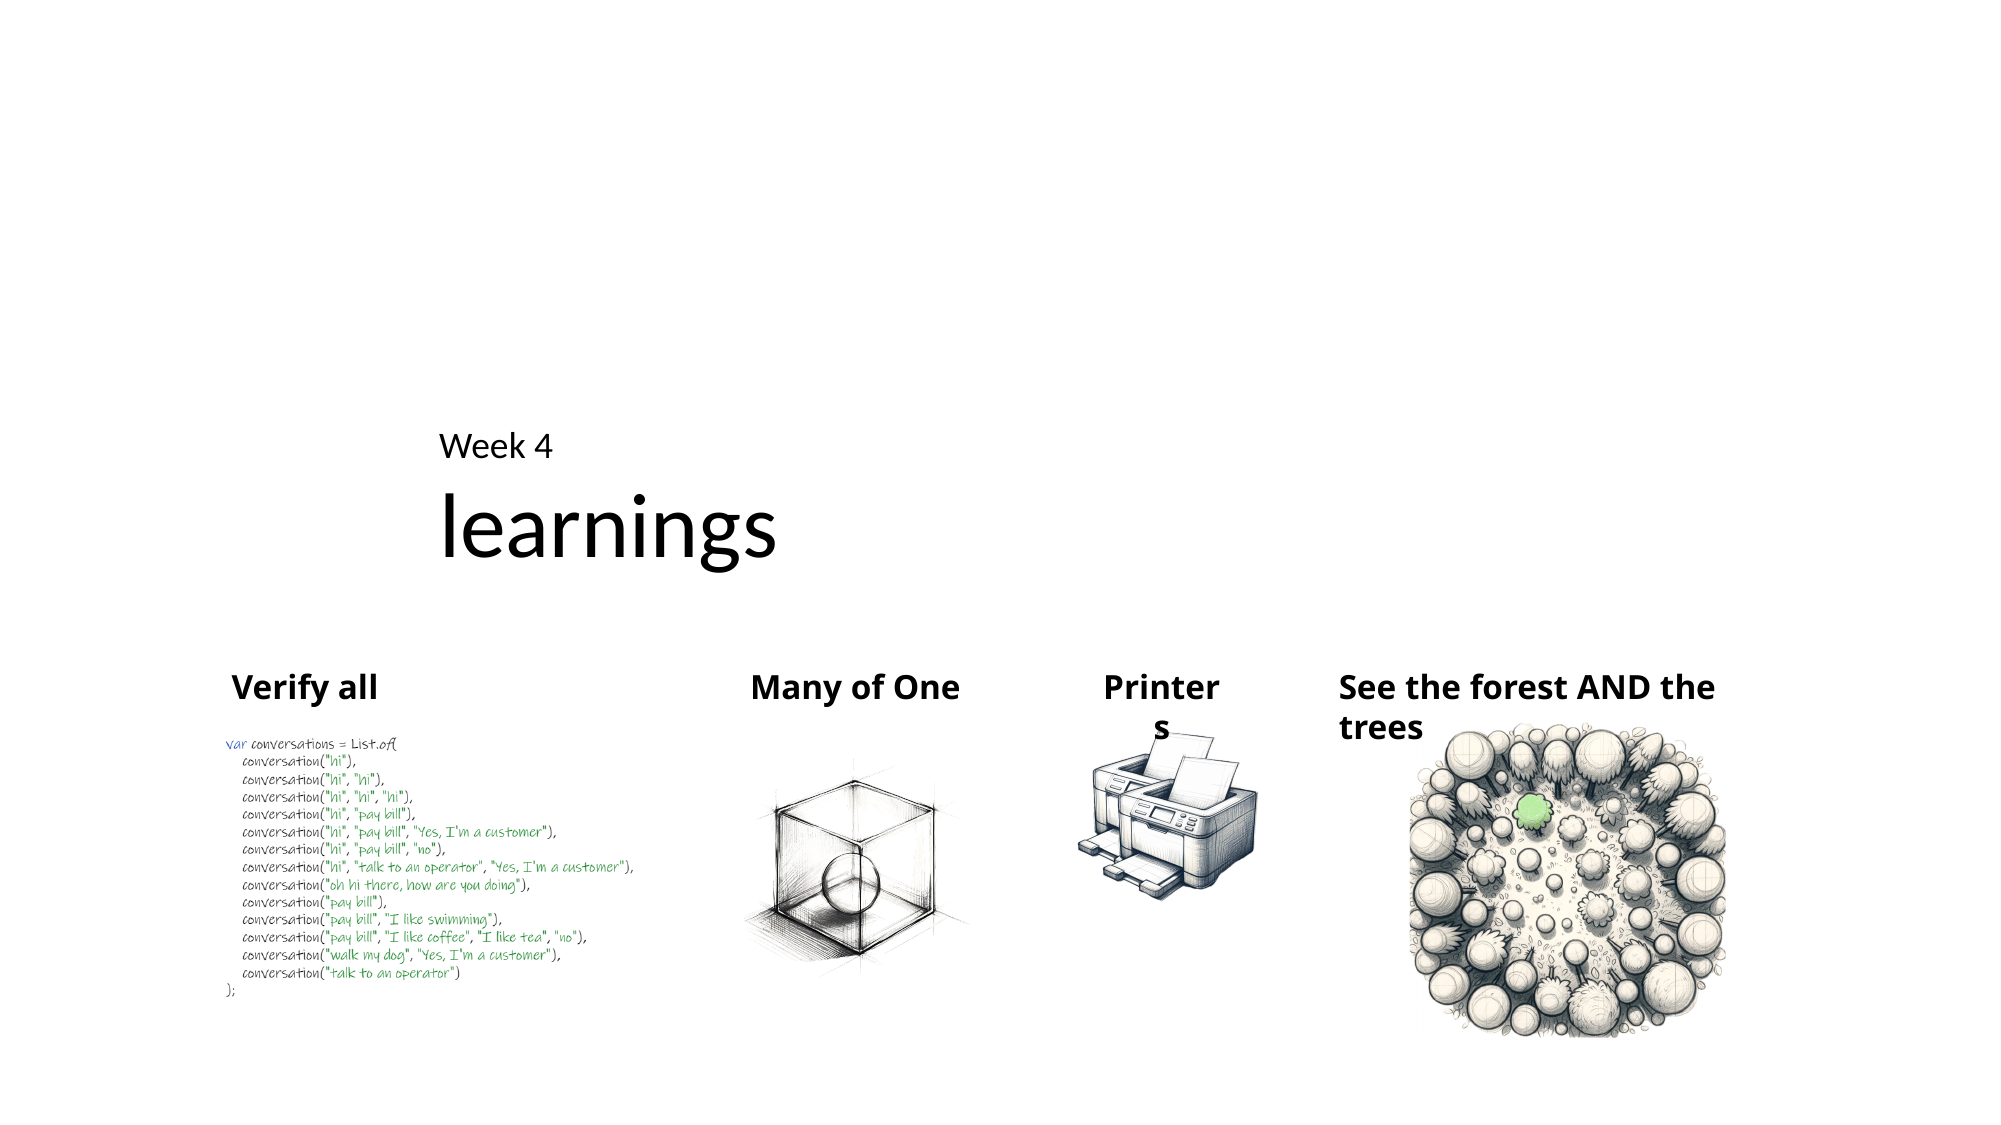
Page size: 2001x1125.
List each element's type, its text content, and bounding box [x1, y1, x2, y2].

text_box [216, 658, 657, 1006]
text_box Week 4 learnings [424, 413, 1650, 583]
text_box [1055, 658, 1286, 931]
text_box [694, 658, 1018, 990]
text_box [1323, 658, 1809, 1040]
